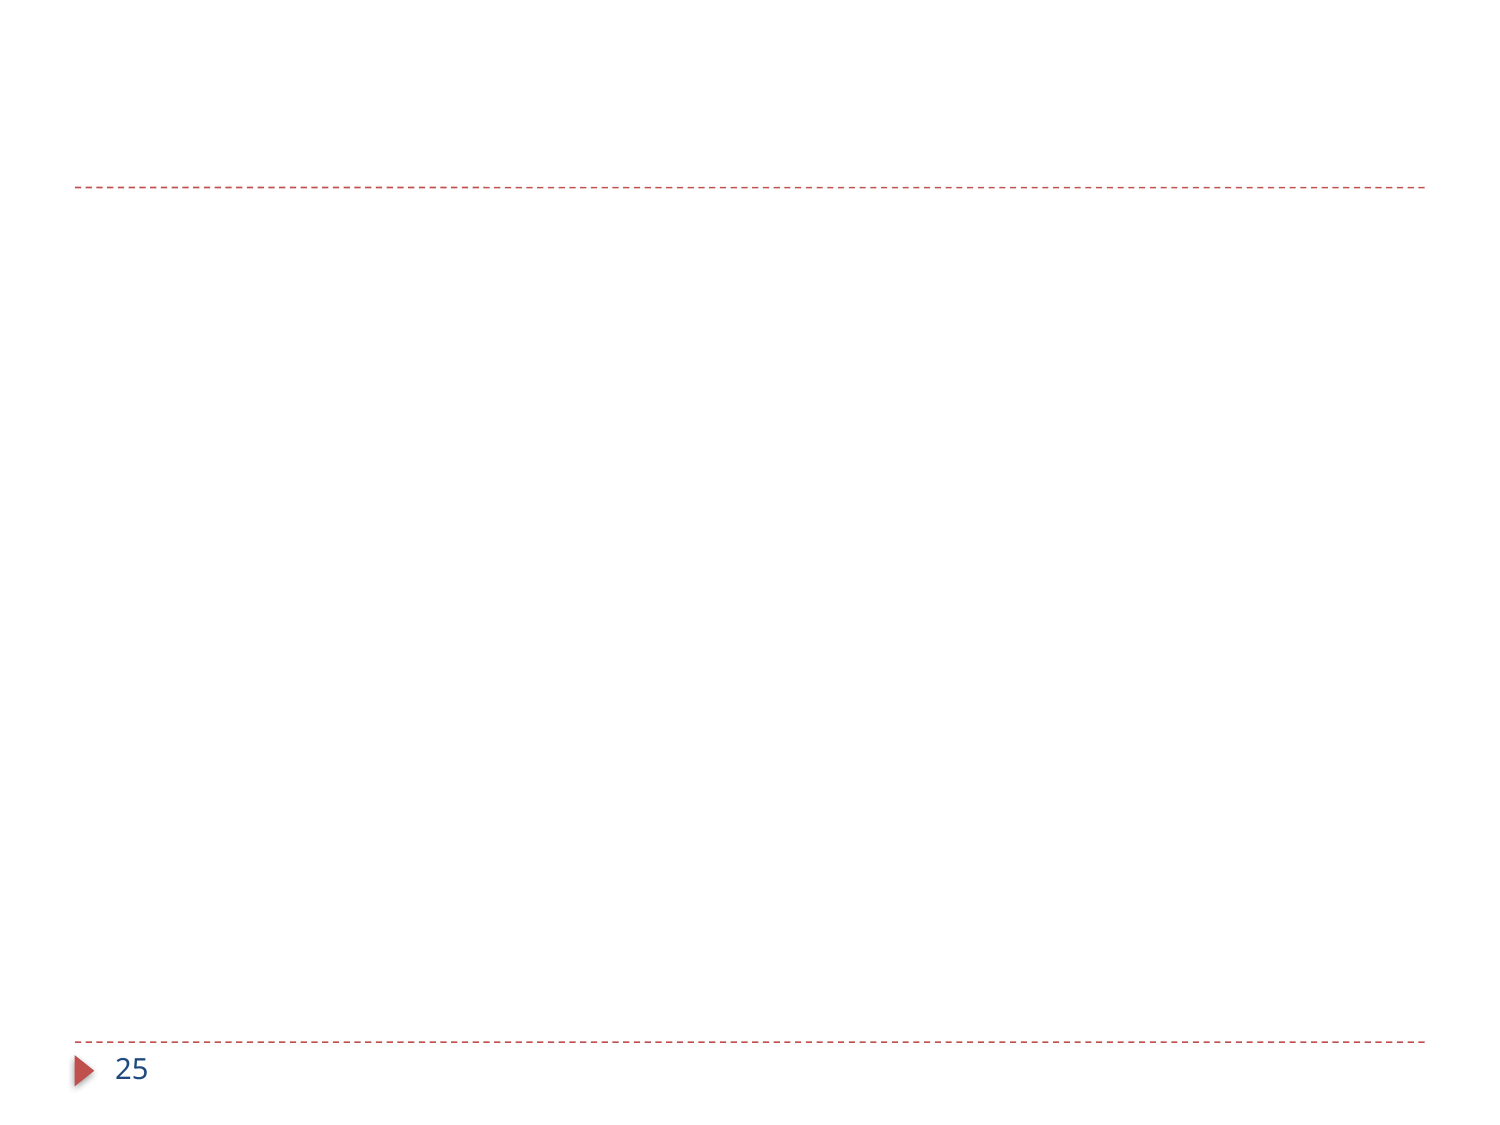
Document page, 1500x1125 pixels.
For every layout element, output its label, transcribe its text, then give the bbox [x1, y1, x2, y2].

slide_number 25 [100, 1042, 426, 1103]
